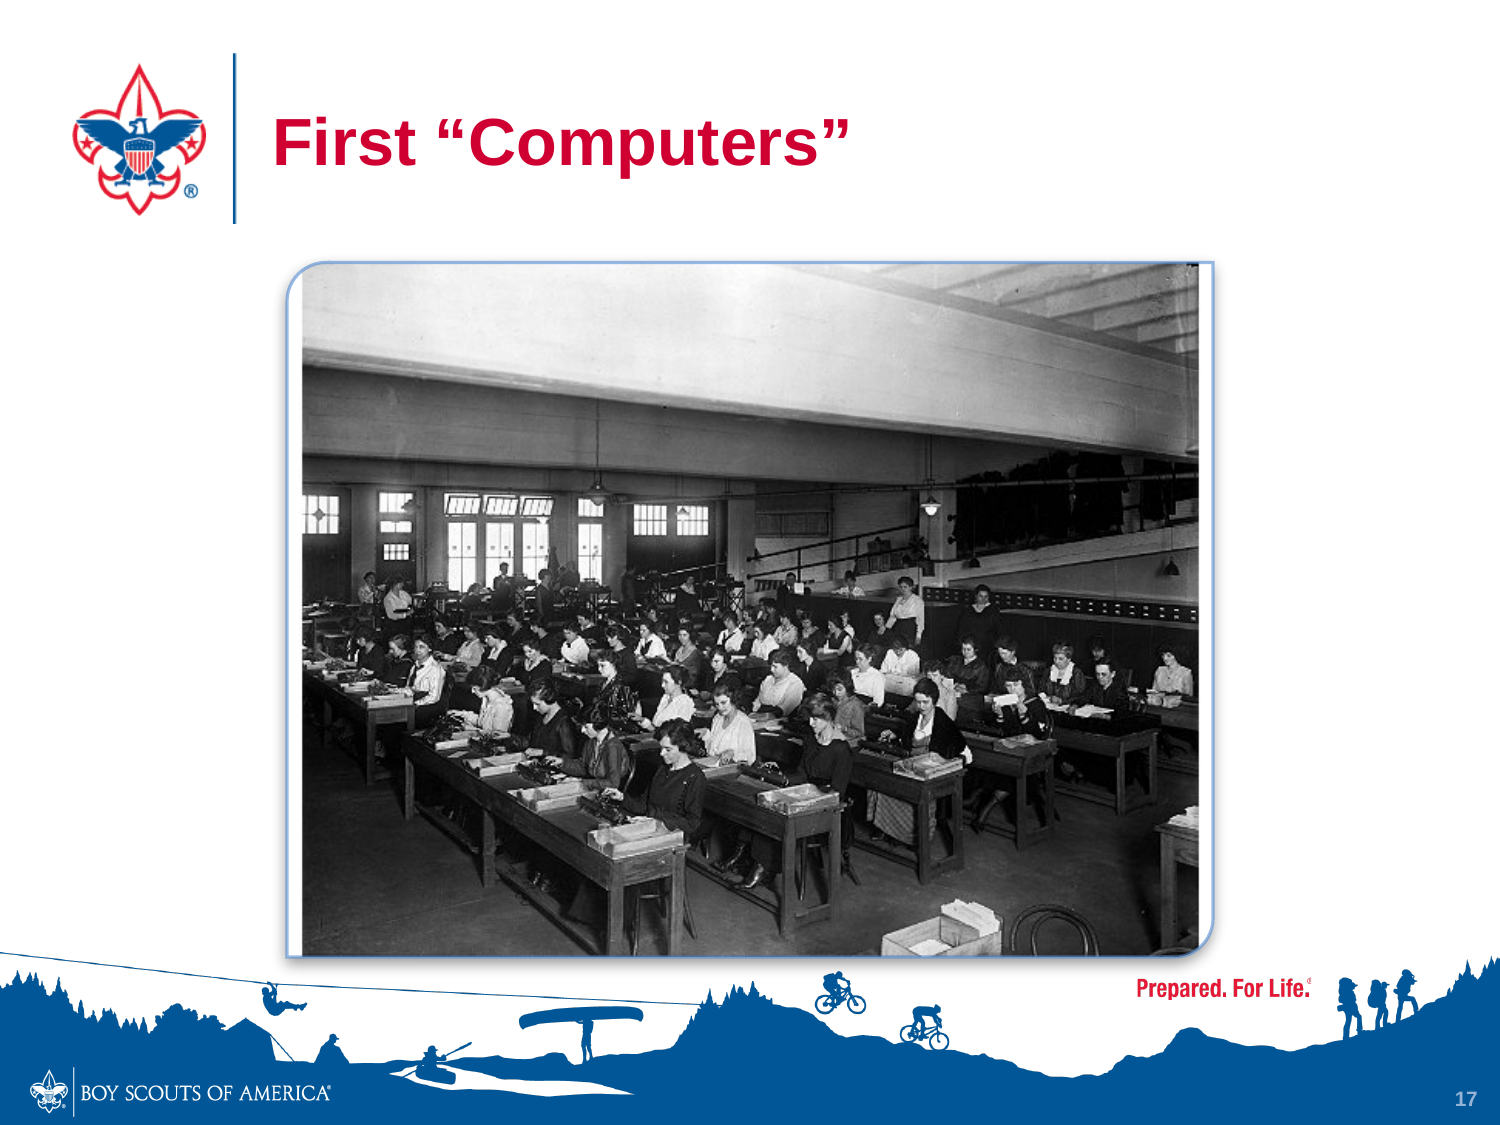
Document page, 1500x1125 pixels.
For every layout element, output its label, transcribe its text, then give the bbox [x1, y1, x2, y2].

title First “Computers” [257, 45, 1413, 233]
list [286, 262, 1214, 958]
picture [0, 952, 1500, 1125]
slide_number 17 [1425, 1067, 1493, 1125]
picture [72, 53, 237, 224]
